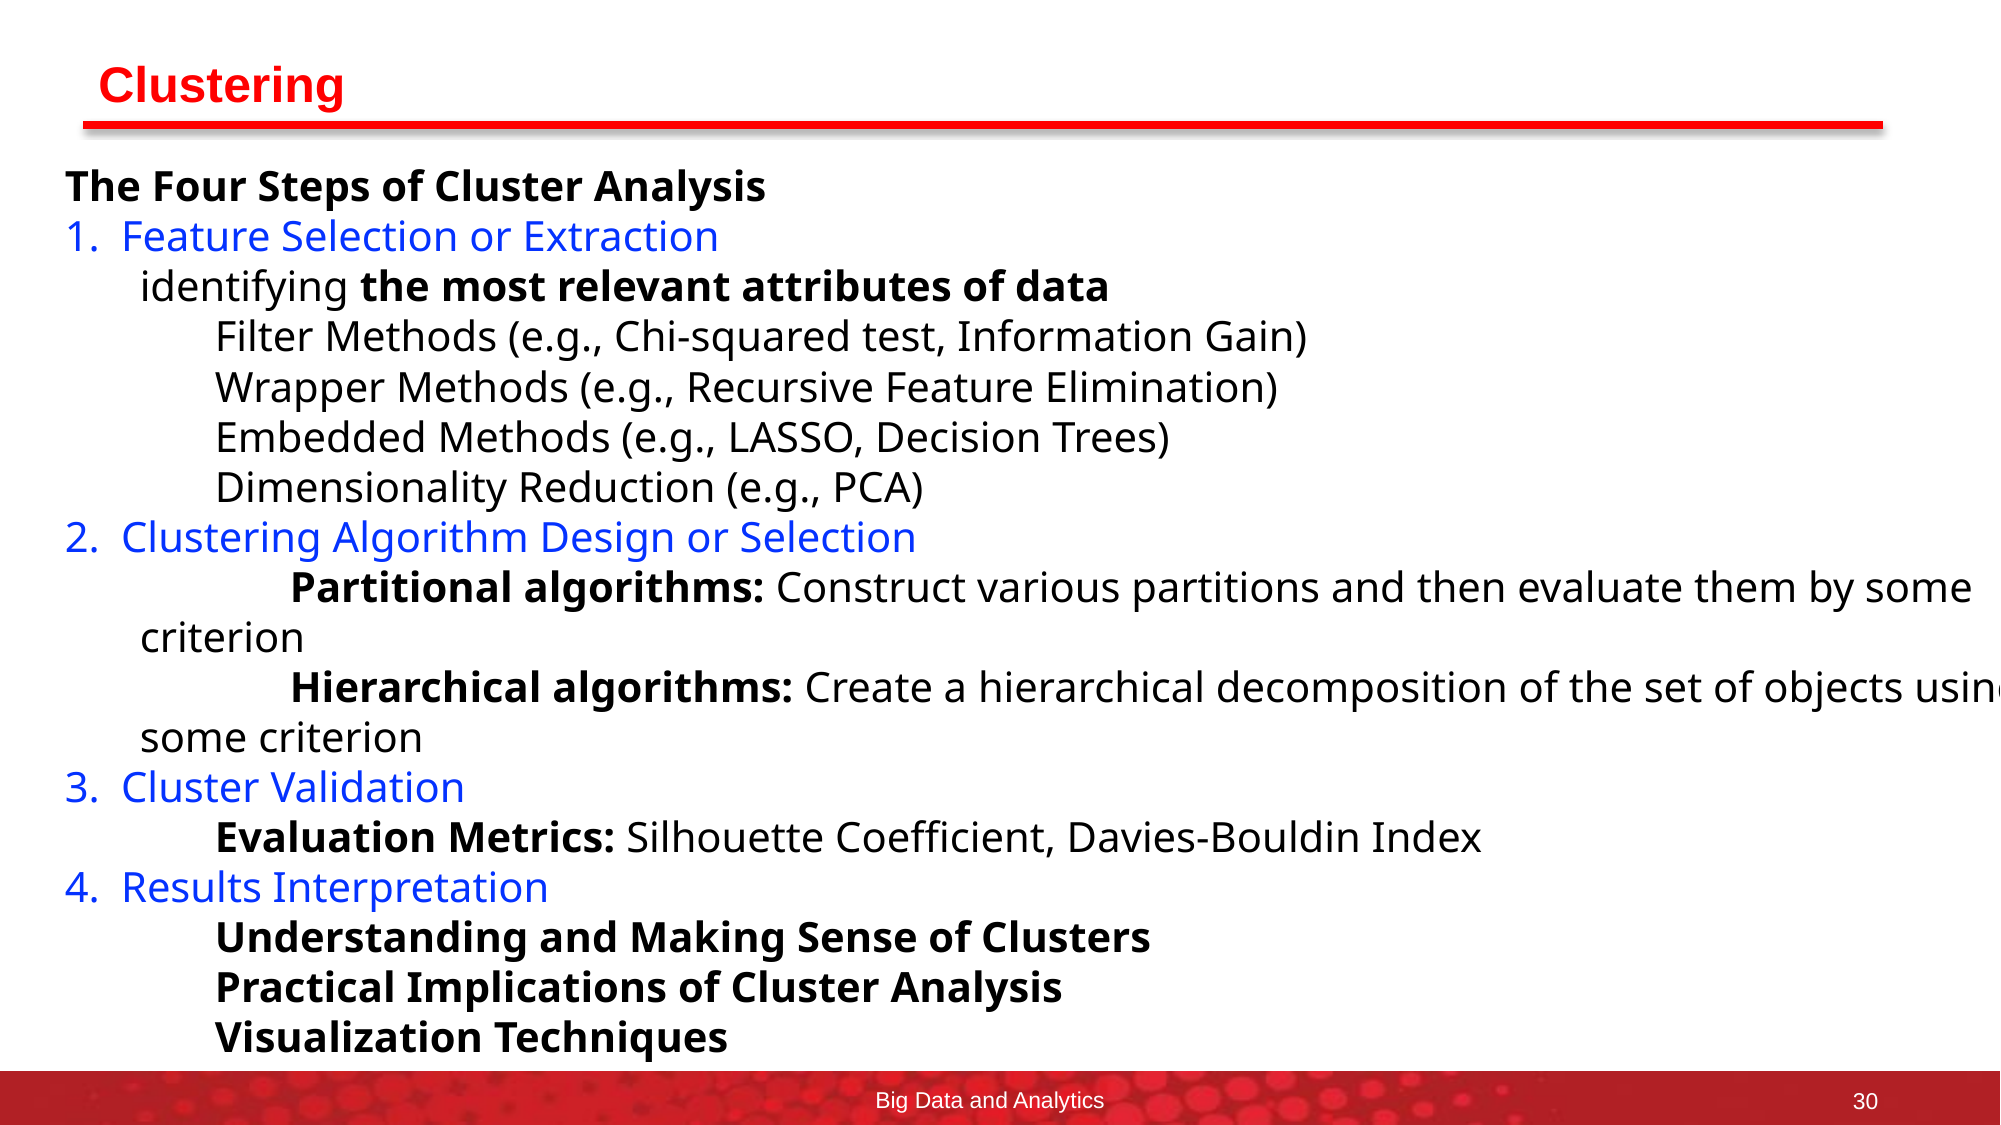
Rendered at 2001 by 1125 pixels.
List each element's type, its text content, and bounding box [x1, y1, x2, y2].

text_box The Four Steps of Cluster Analysis Feature Selection or Extraction identifying the most relevant attributes of data Filter Methods (e.g., Chi-squared test, Information Gain) Wrapper Methods (e.g., Recursive Feature Elimination) Embedded Methods (e.g., LASSO, Decision Trees) Dimensionality Reduction (e.g., PCA) Clustering Algorithm Design or Selection Partitional algorithms: Construct various partitions and then evaluate them by some criterion Hierarchical algorithms: Create a hierarchical decomposition of the set of objects using some criterion Cluster Validation Evaluation Metrics: Silhouette Coefficient, Davies-Bouldin Index Results Interpretation Understanding and Making Sense of Clusters Practical Implications of Cluster Analysis Visualization Techniques [50, 152, 2000, 1068]
title Clustering [83, 45, 1884, 152]
slide_number 30 [1426, 1079, 1894, 1115]
footer Big Data and Analytics [571, 1078, 1410, 1115]
picture [0, 1071, 2000, 1125]
